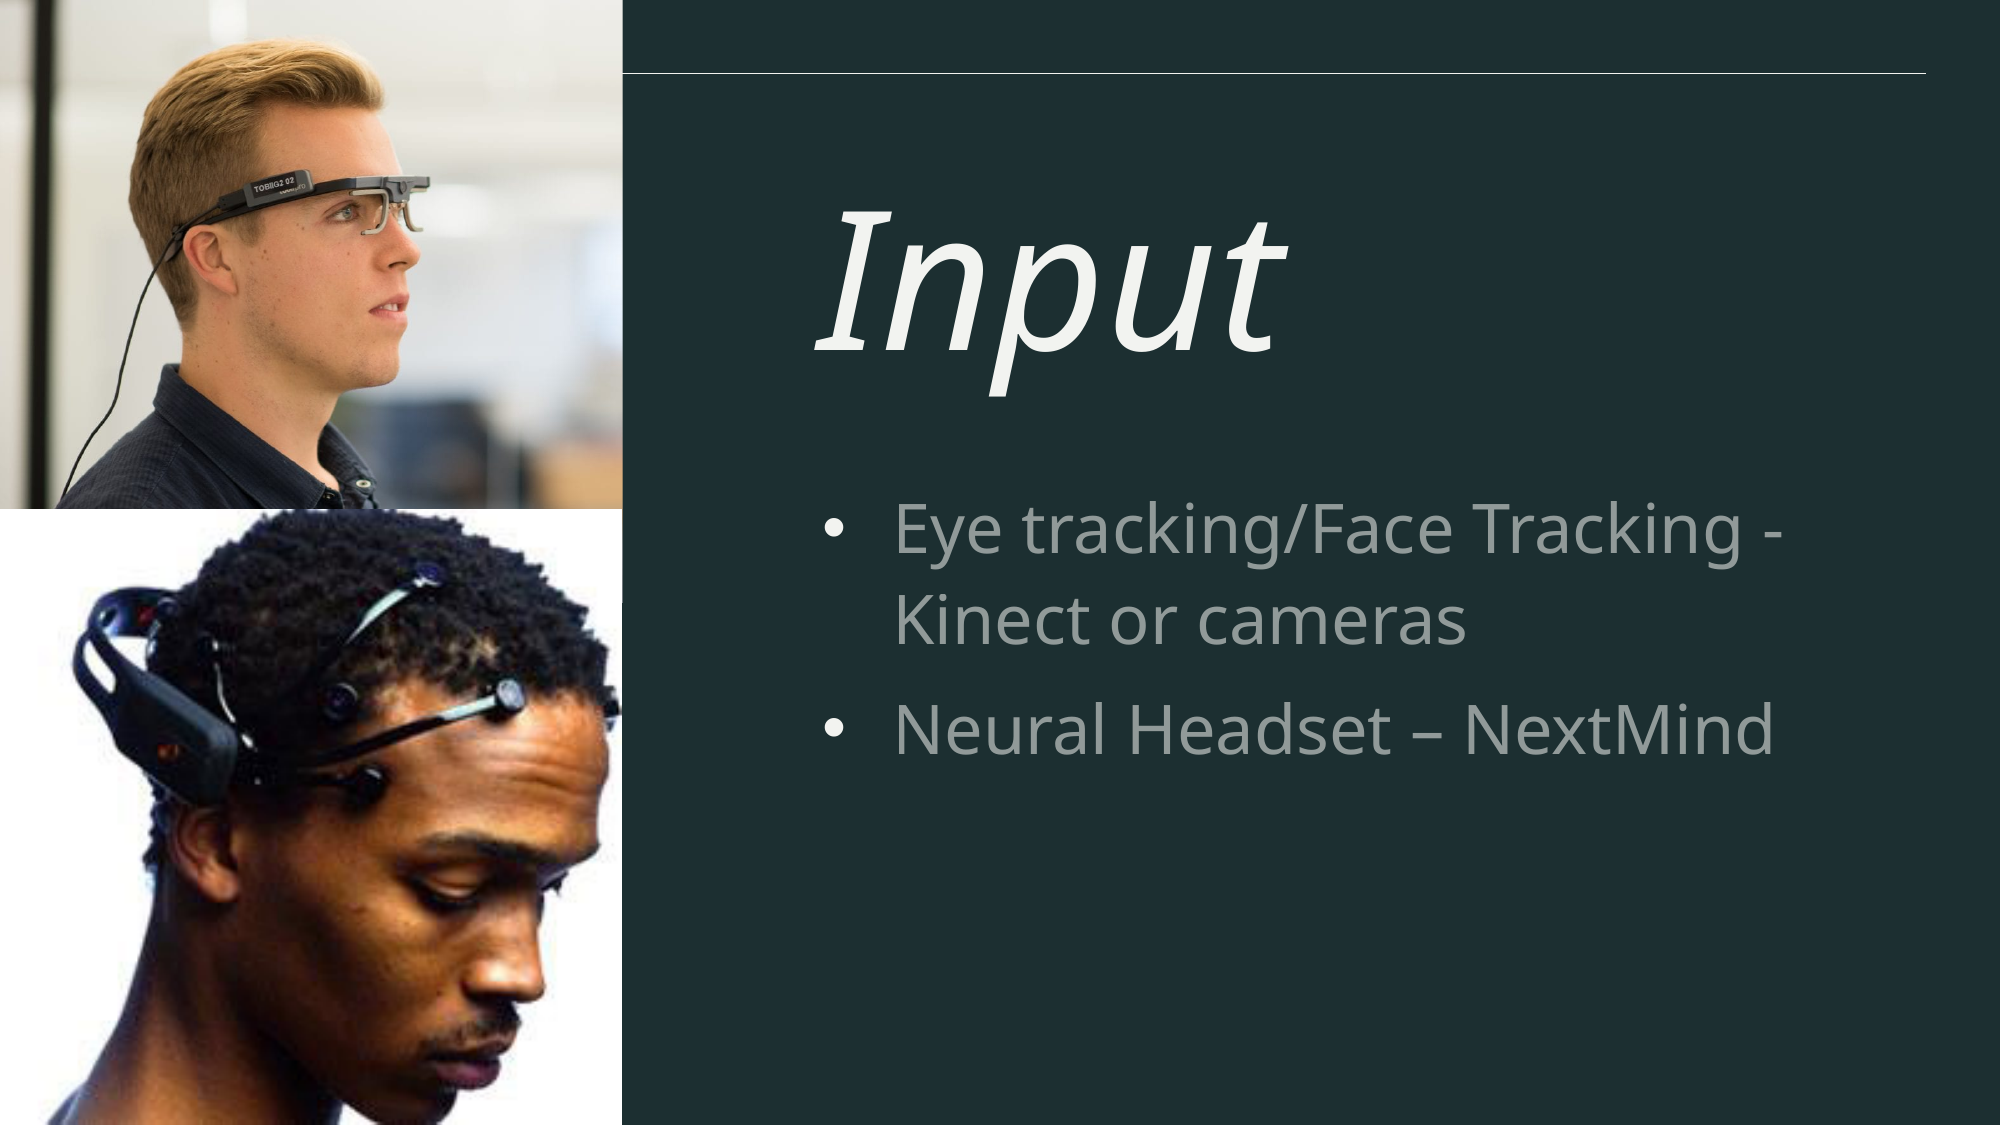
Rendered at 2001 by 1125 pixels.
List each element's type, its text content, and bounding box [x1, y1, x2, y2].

subtitle Eye tracking/Face Tracking - Kinect or cameras Neural Headset – NextMind [807, 469, 1816, 935]
title Input [818, 182, 1349, 393]
picture [0, 0, 623, 1125]
text_box [622, 0, 2000, 1125]
